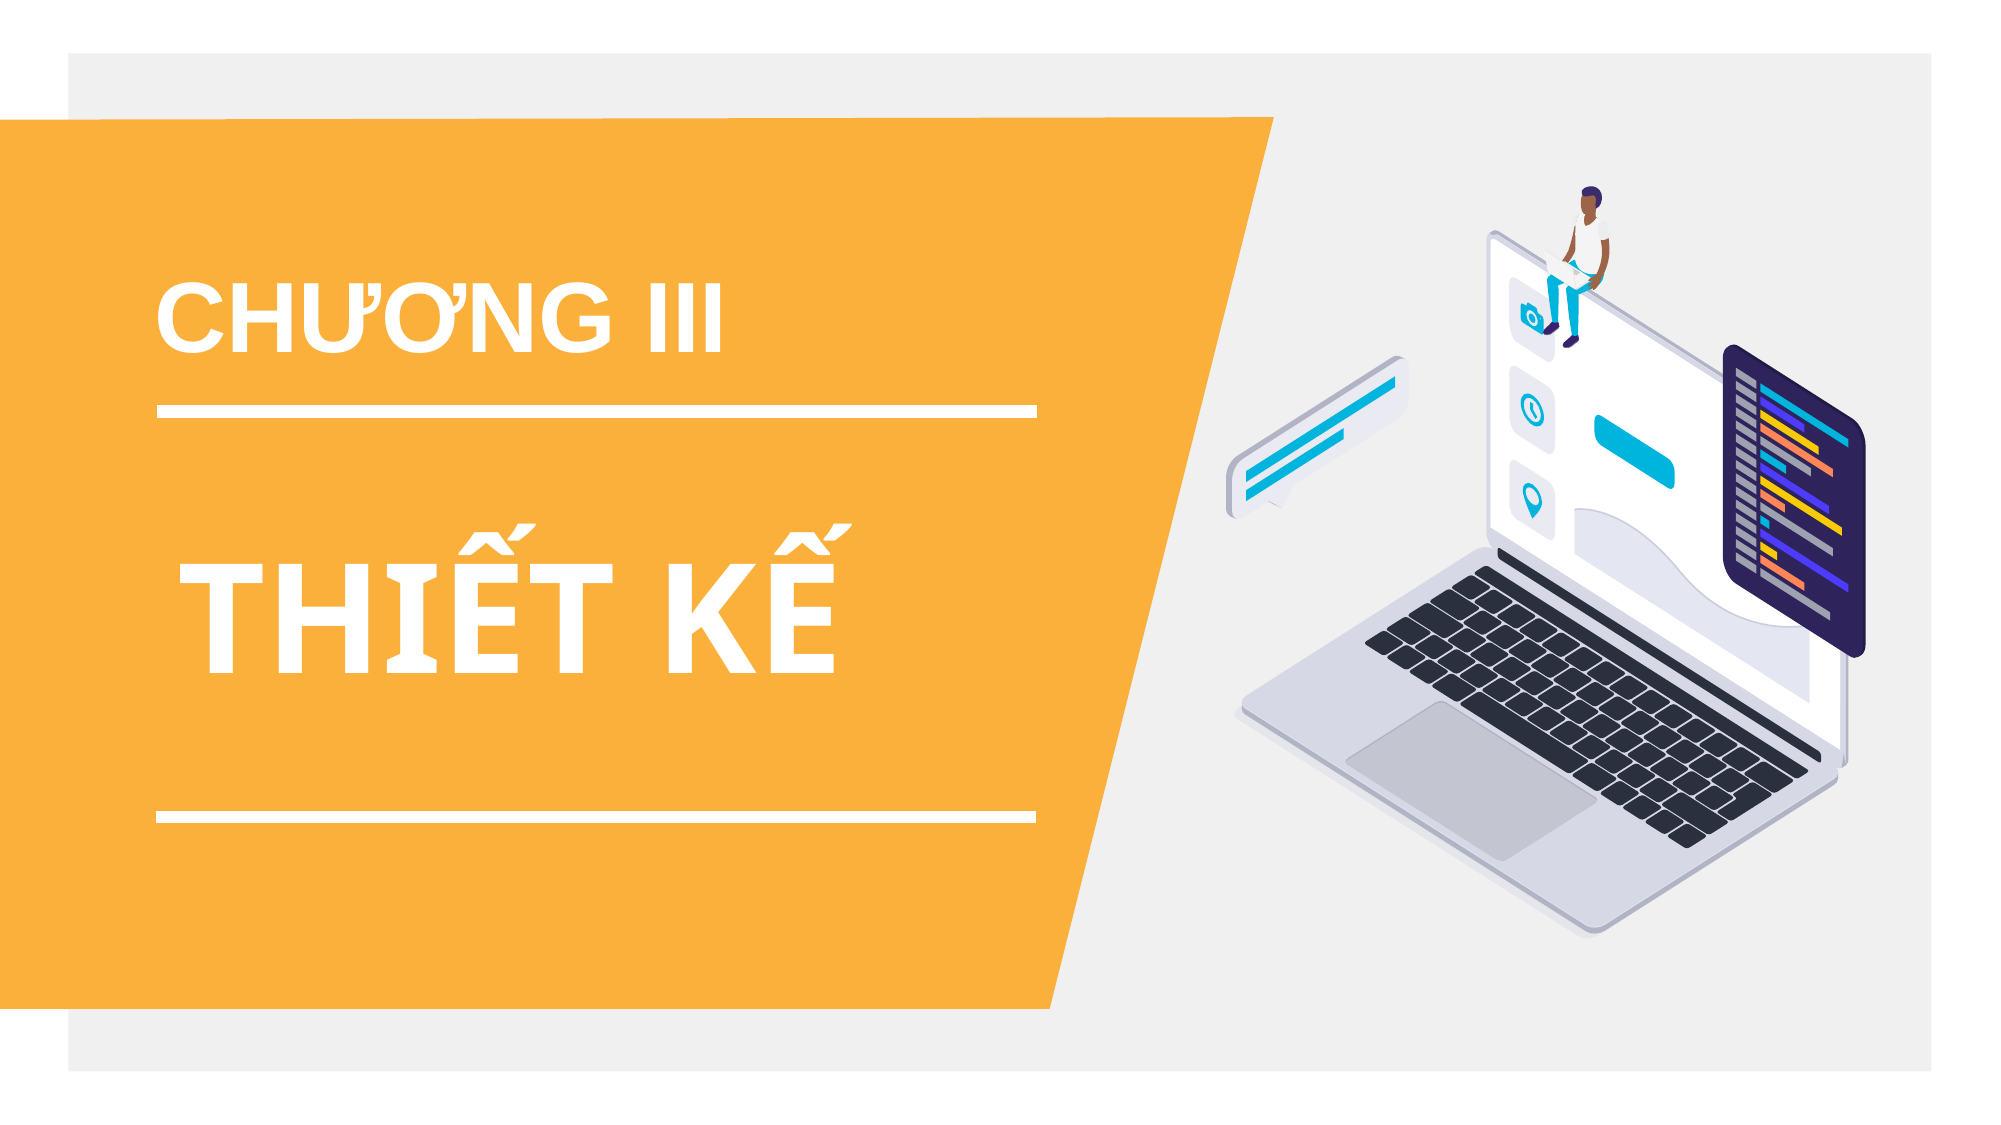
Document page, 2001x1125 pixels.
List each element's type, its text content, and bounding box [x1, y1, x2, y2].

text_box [1225, 186, 1866, 939]
title CHƯƠNG III [134, 212, 786, 413]
title THIẾT KẾ [157, 452, 1036, 773]
